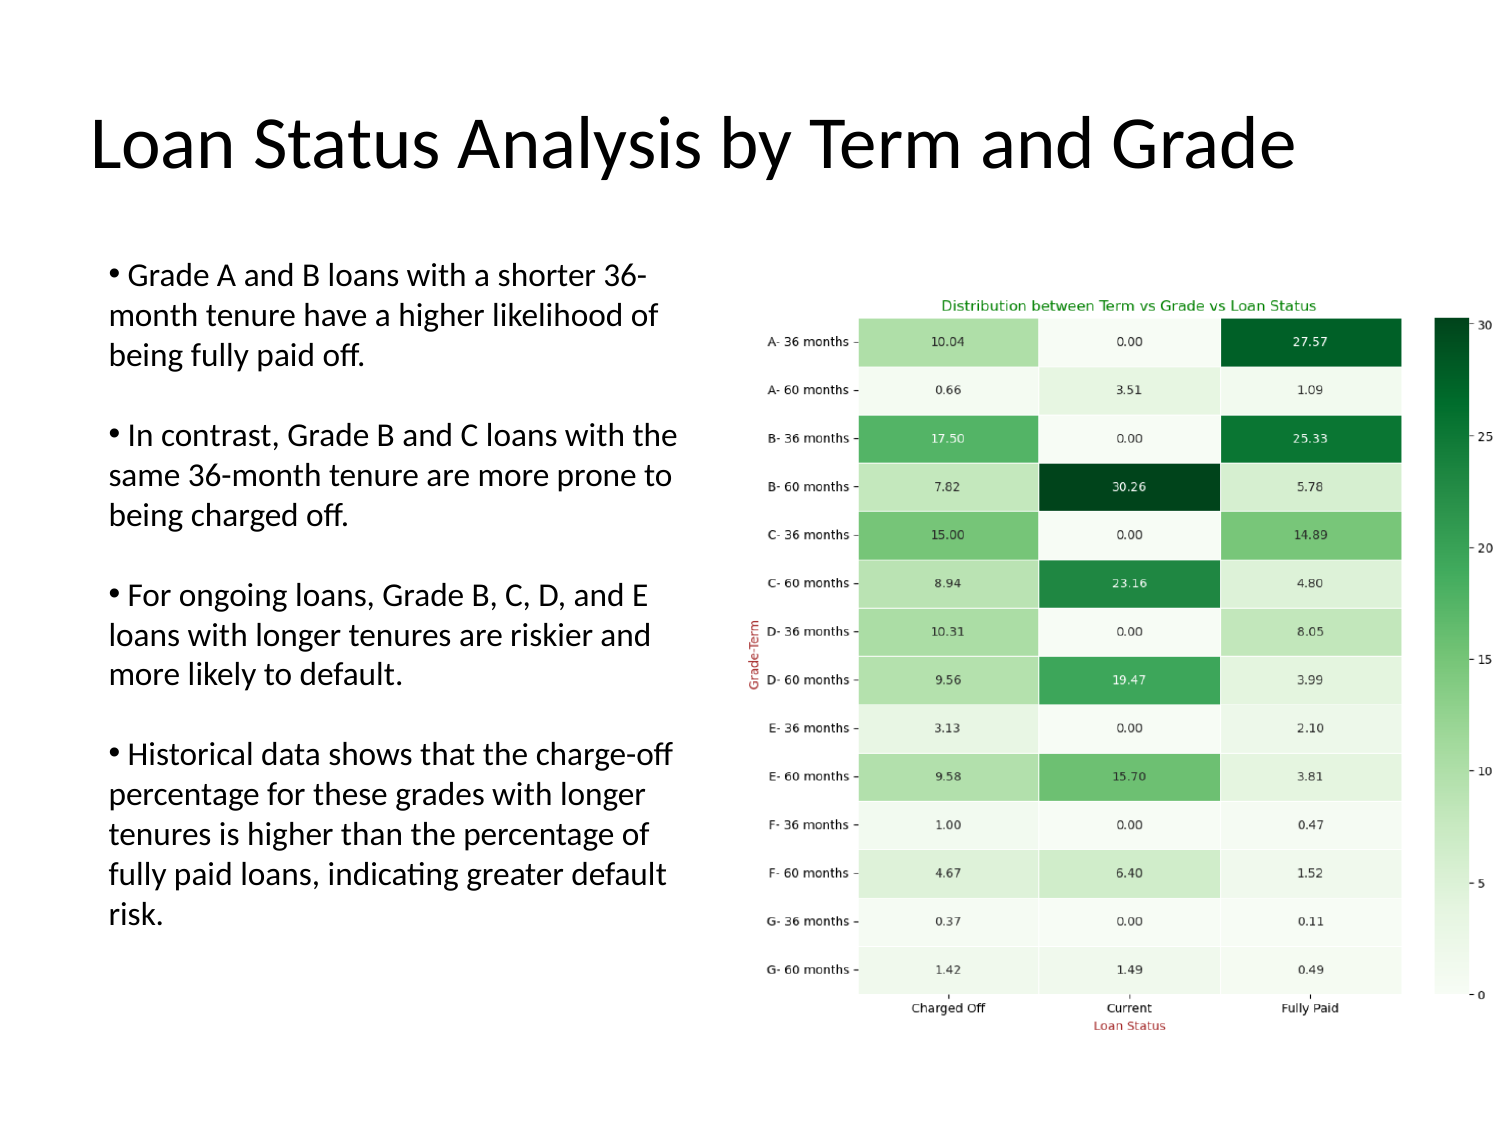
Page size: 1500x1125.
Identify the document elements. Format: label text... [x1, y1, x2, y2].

title Loan Status Analysis by Term and Grade [75, 45, 1425, 233]
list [740, 292, 1500, 1036]
text_box Grade A and B loans with a shorter 36-month tenure have a higher likelihood of being fully paid off. In contrast, Grade B and C loans with the same 36-month tenure are more prone to being charged off. For ongoing loans, Grade B, C, D, and E loans with longer tenures are riskier and more likely to default. Historical data shows that the charge-off percentage for these grades with longer tenures is higher than the percentage of fully paid loans, indicating greater default risk. [93, 246, 715, 980]
